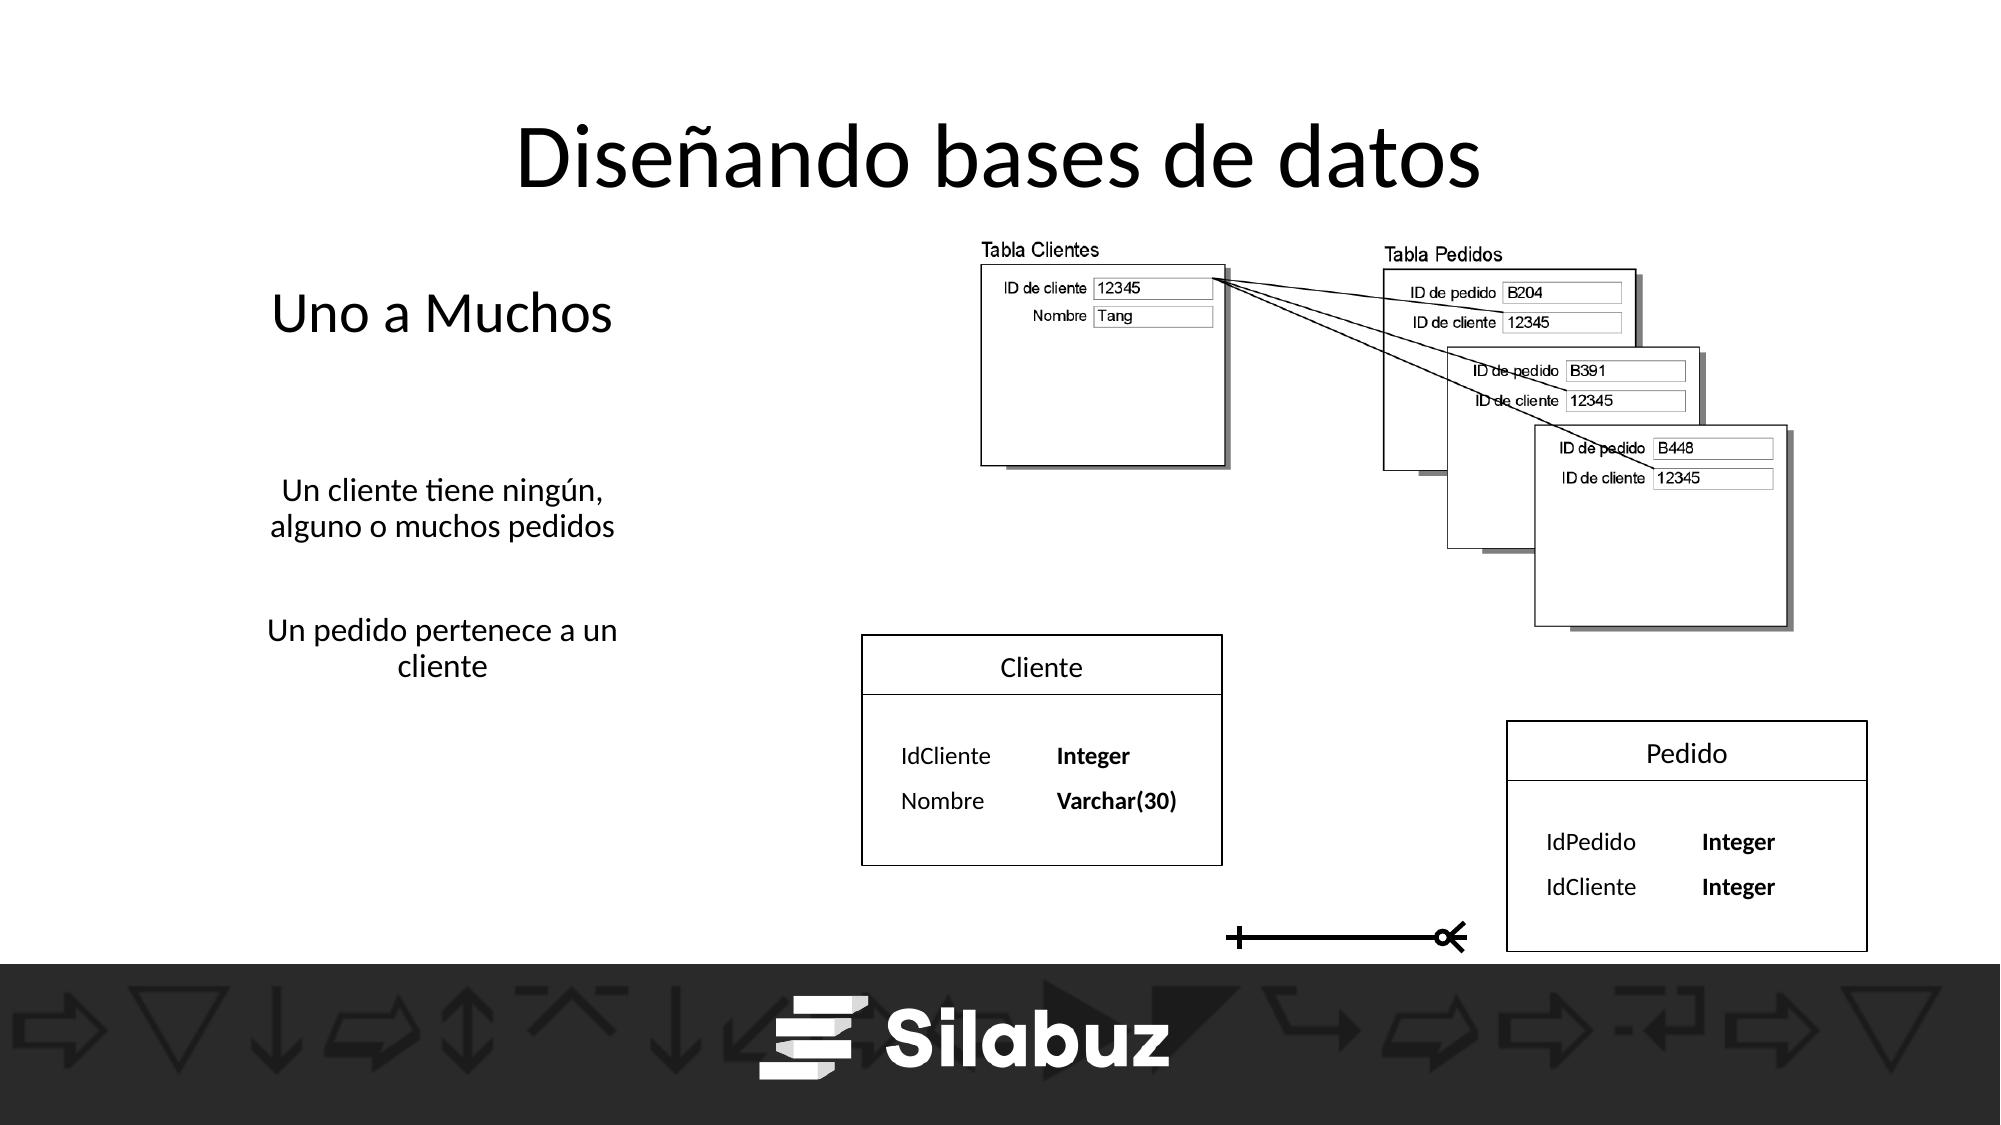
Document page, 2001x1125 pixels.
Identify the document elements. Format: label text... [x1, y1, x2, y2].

text_box Uno a Muchos [226, 297, 660, 353]
picture [973, 235, 1796, 640]
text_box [1448, 937, 1464, 952]
text_box Un pedido pertenece a un cliente [226, 637, 660, 693]
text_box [861, 634, 1223, 866]
text_box Un cliente tiene ningún, alguno o muchos pedidos [226, 497, 660, 552]
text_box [1506, 720, 1868, 952]
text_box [1447, 922, 1465, 937]
picture [0, 964, 2000, 1125]
title Diseñando bases de datos [249, 42, 1750, 215]
